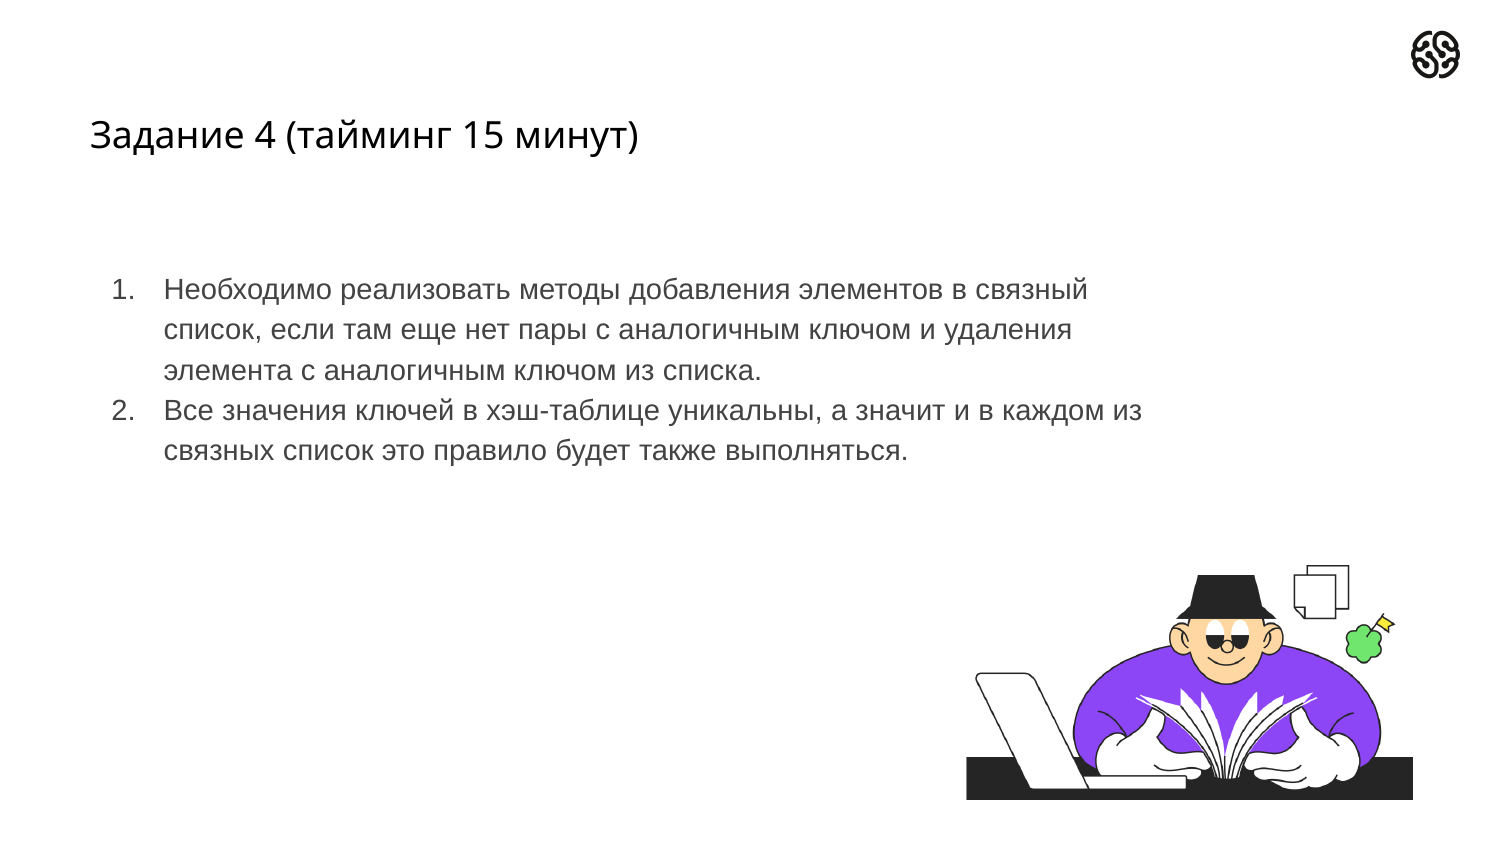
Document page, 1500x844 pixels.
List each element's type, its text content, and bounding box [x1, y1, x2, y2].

picture [1413, 30, 1460, 79]
title Задание 4 (тайминг 15 минут) [90, 15, 1413, 157]
subtitle Необходимо реализовать методы добавления элементов в связный список, если там еще нет пары с аналогичным ключом и удаления элемента с аналогичным ключом из списка. Все значения ключей в хэш-таблице уникальны, а значит и в каждом из связных список это правило будет также выполняться. [88, 141, 1187, 631]
picture [964, 564, 1414, 801]
